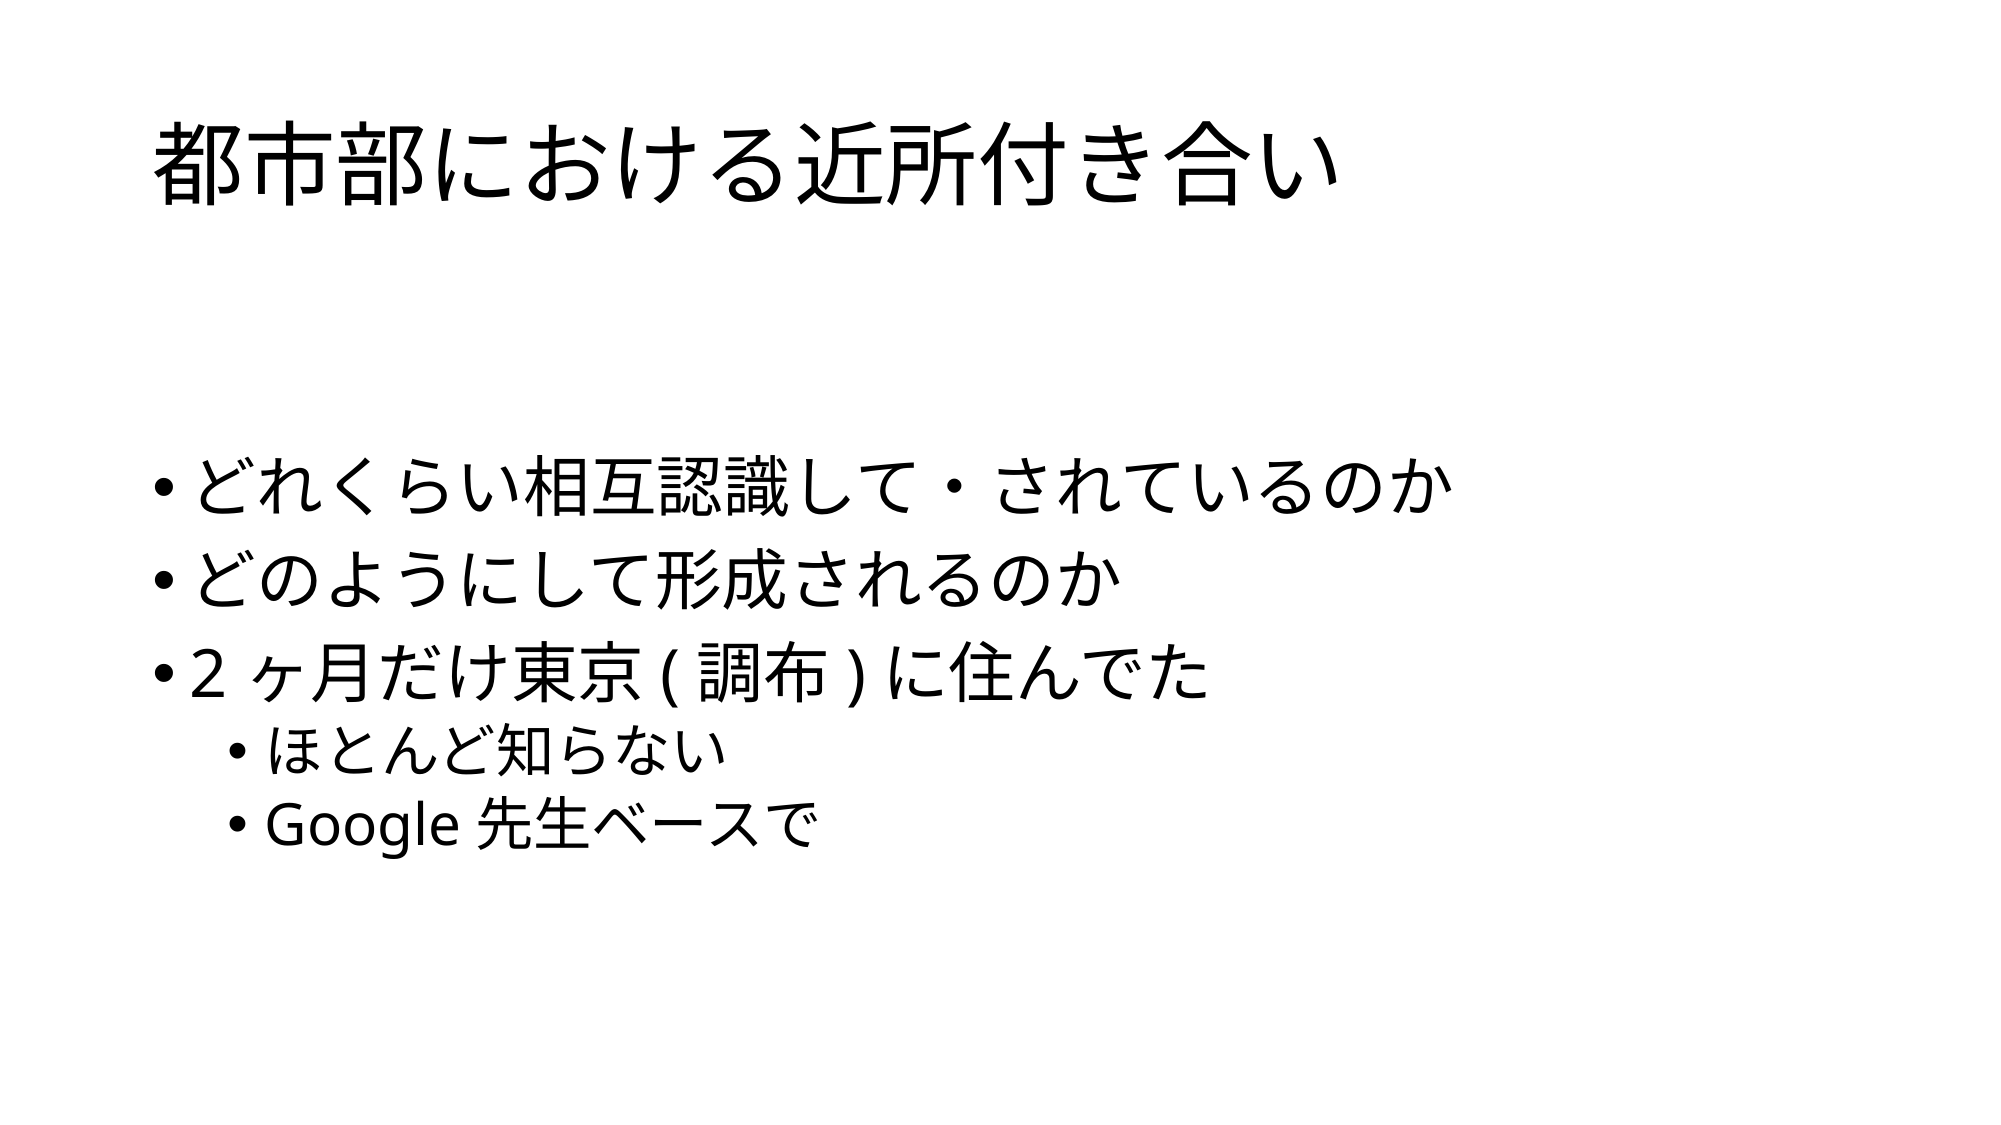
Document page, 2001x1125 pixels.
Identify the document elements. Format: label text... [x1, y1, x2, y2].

list どれくらい相互認識して・されているのか どのようにして形成されるのか 2ヶ月だけ東京(調布)に住んでた ほとんど知らない Google先生ベースで [137, 299, 1863, 1014]
title 都市部における近所付き合い [137, 59, 1863, 278]
